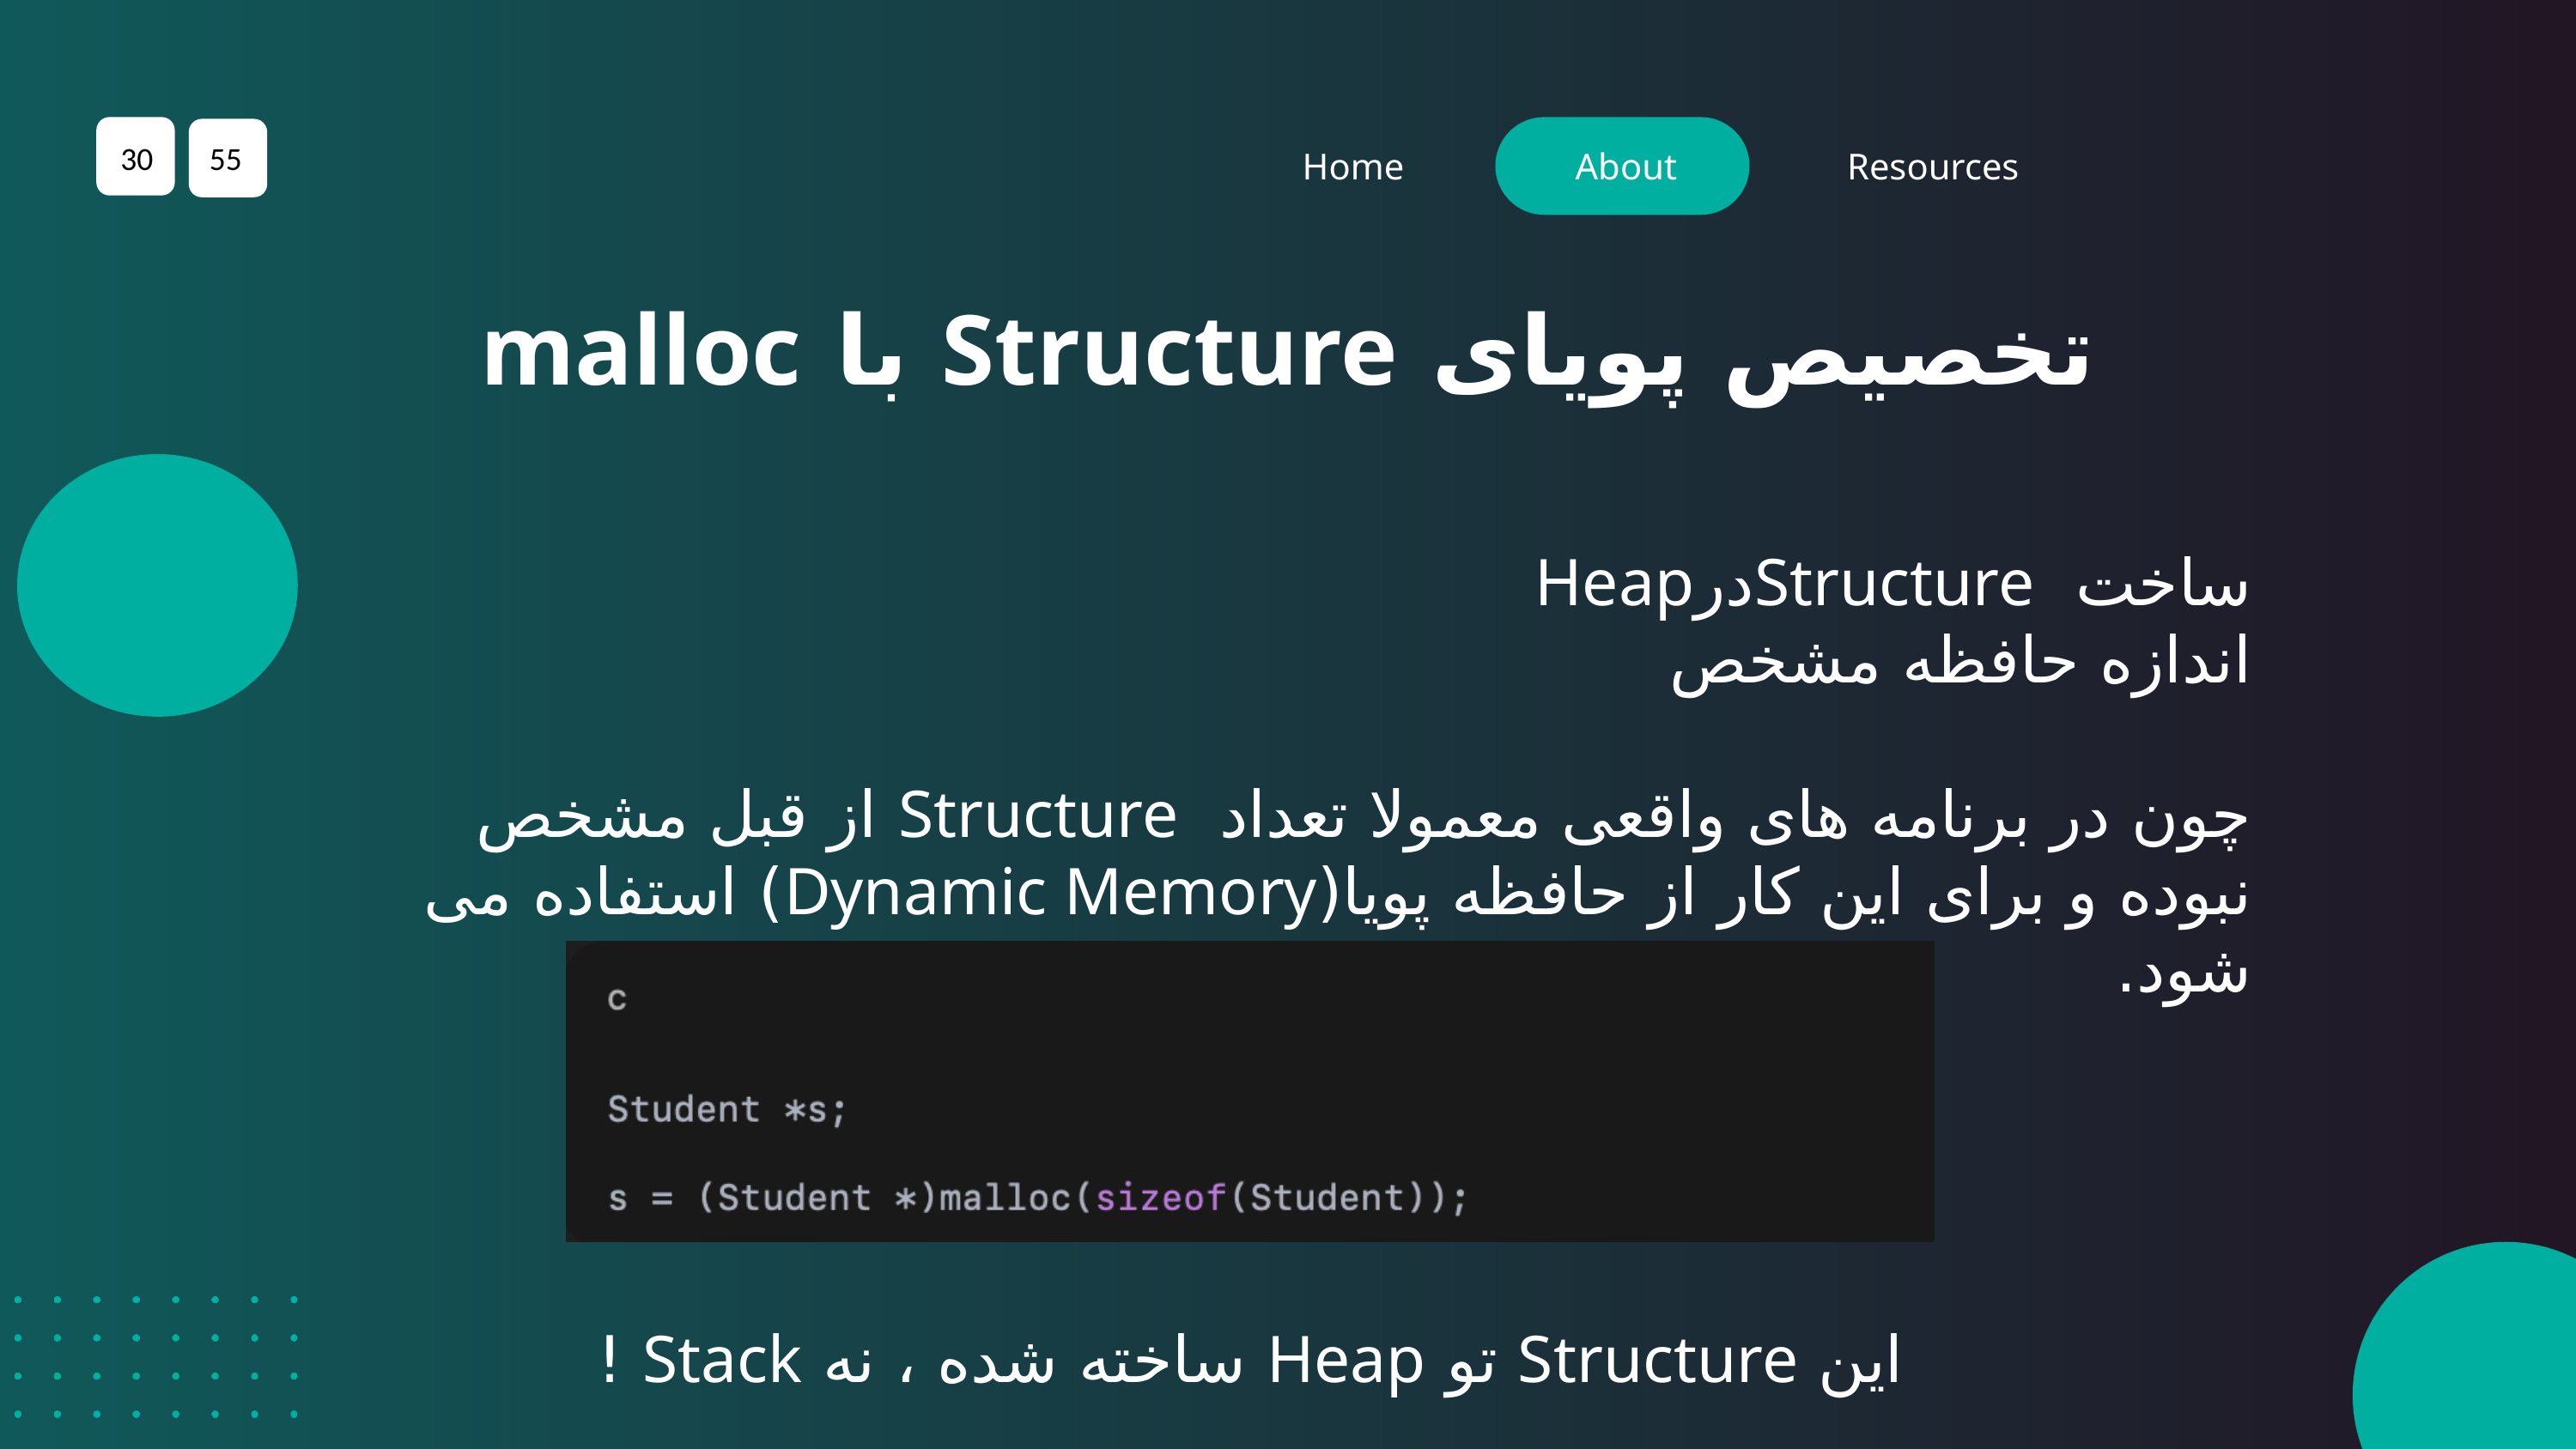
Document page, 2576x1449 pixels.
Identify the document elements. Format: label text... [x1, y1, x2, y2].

text_box 55 [196, 131, 260, 184]
text_box Resources [1814, 136, 2051, 187]
text_box 30 [107, 131, 175, 184]
picture [565, 941, 1935, 1242]
text_box تخصیص پویای Structure با malloc [445, 282, 2131, 411]
text_box این Structure تو Heap ساخته شده ، نه Stack ! [476, 1312, 2025, 1440]
text_box ساخت StructureدرHeap اندازه حافظه مشخص چون در برنامه های واقعی معمولا تعداد Structure از قبل مشخص نبوده و برای این کار از حافظه پویا(Dynamic Memory) استفاده می شود. [360, 534, 2265, 1050]
text_box [94, 115, 177, 197]
text_box Home [1288, 136, 1419, 187]
text_box [0, 1295, 298, 1449]
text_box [2352, 1241, 2576, 1449]
text_box [186, 117, 270, 199]
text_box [1495, 117, 1750, 215]
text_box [16, 453, 298, 718]
